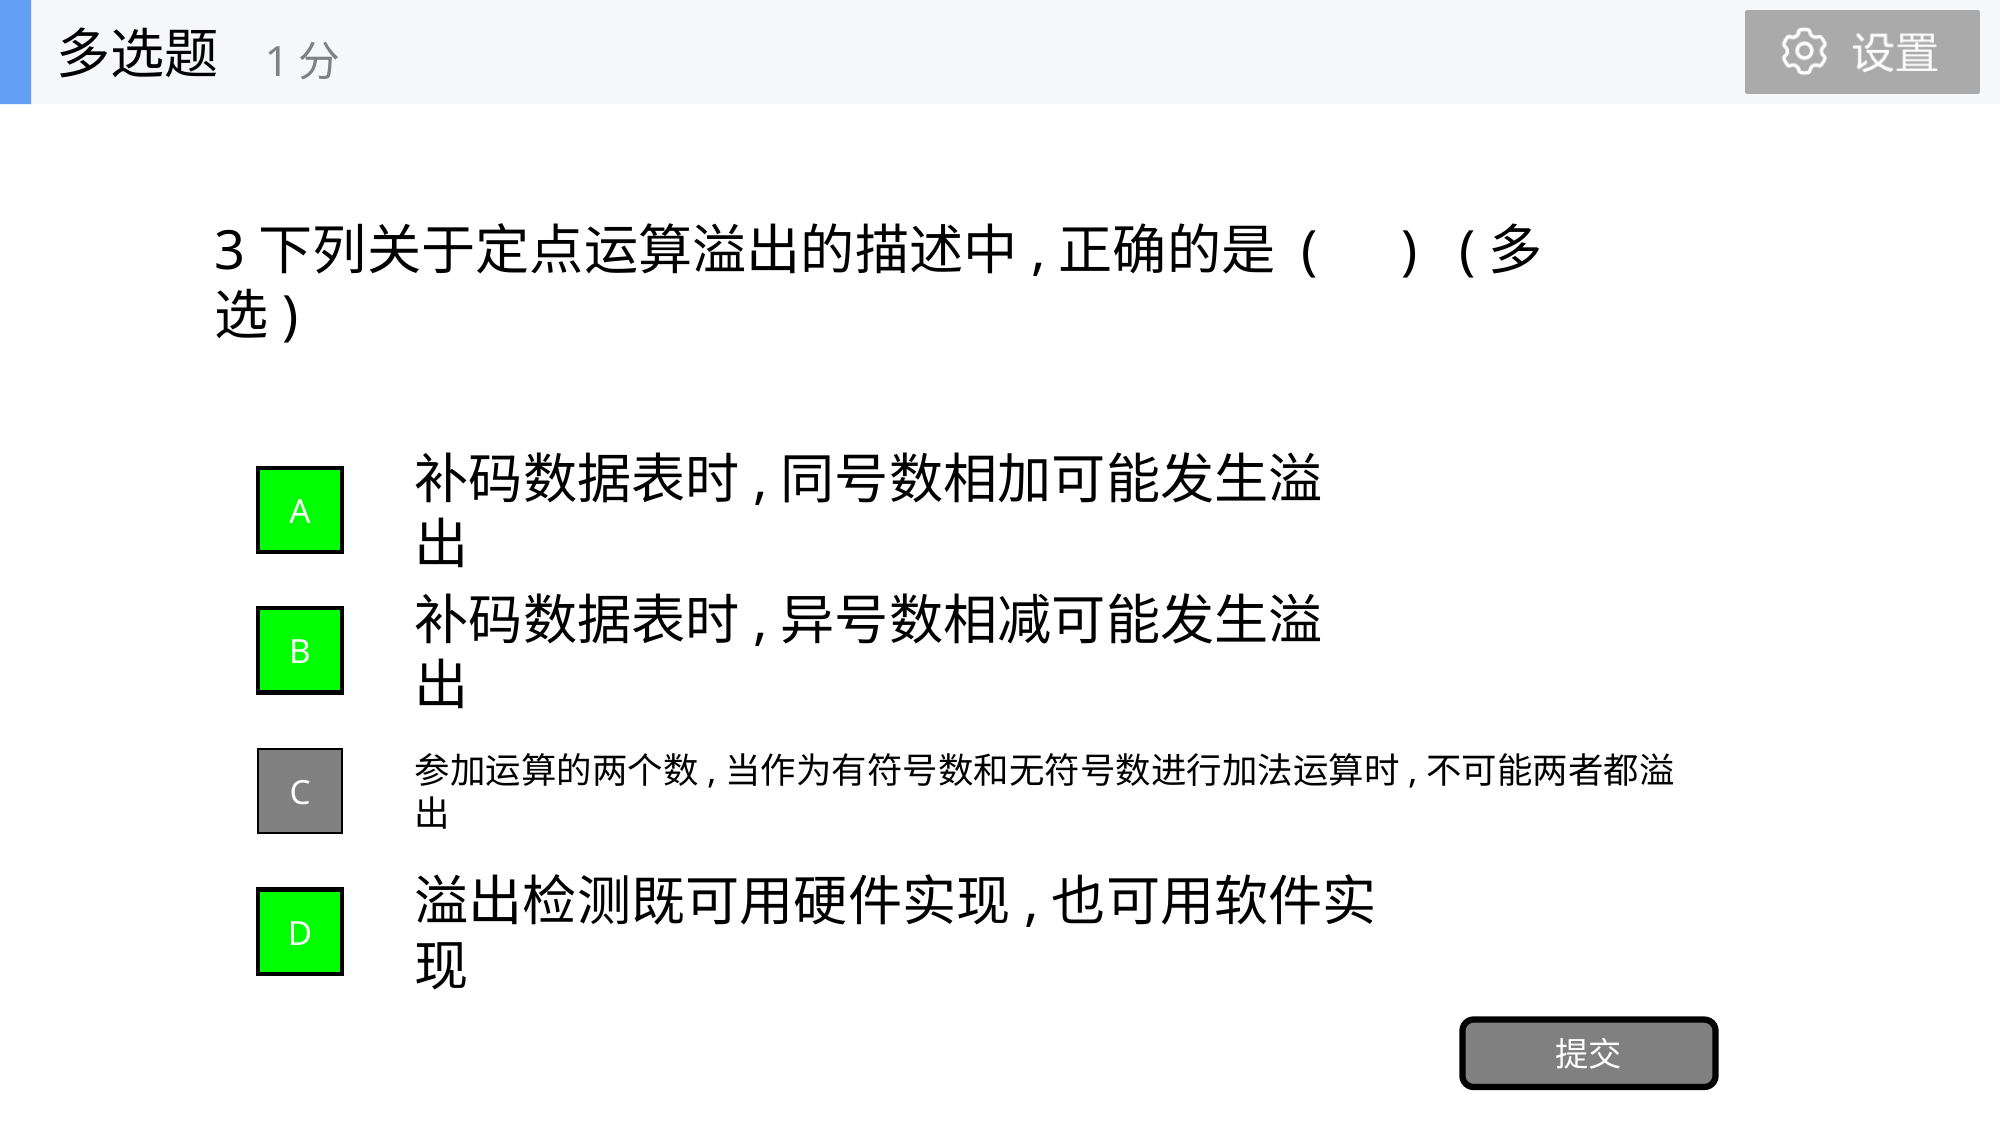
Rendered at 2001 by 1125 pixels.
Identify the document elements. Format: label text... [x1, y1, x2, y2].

text_box D [257, 888, 343, 975]
text_box 参加运算的两个数,当作为有符号数和无符号数进行加法运算时,不可能两者都溢出 [399, 741, 1698, 841]
text_box 3下列关于定点运算溢出的描述中,正确的是 ( ) (多选) [200, 207, 1608, 353]
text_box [0, 0, 2000, 105]
text_box 提交 [1461, 1018, 1717, 1089]
text_box A [257, 467, 343, 553]
text_box C [257, 748, 343, 834]
text_box B [257, 607, 343, 694]
picture [1745, 10, 1980, 94]
text_box 补码数据表时,同号数相加可能发生溢出 [399, 437, 1380, 578]
text_box 溢出检测既可用硬件实现,也可用软件实现 [399, 859, 1435, 1004]
text_box 补码数据表时,异号数相减可能发生溢出 [399, 578, 1380, 723]
